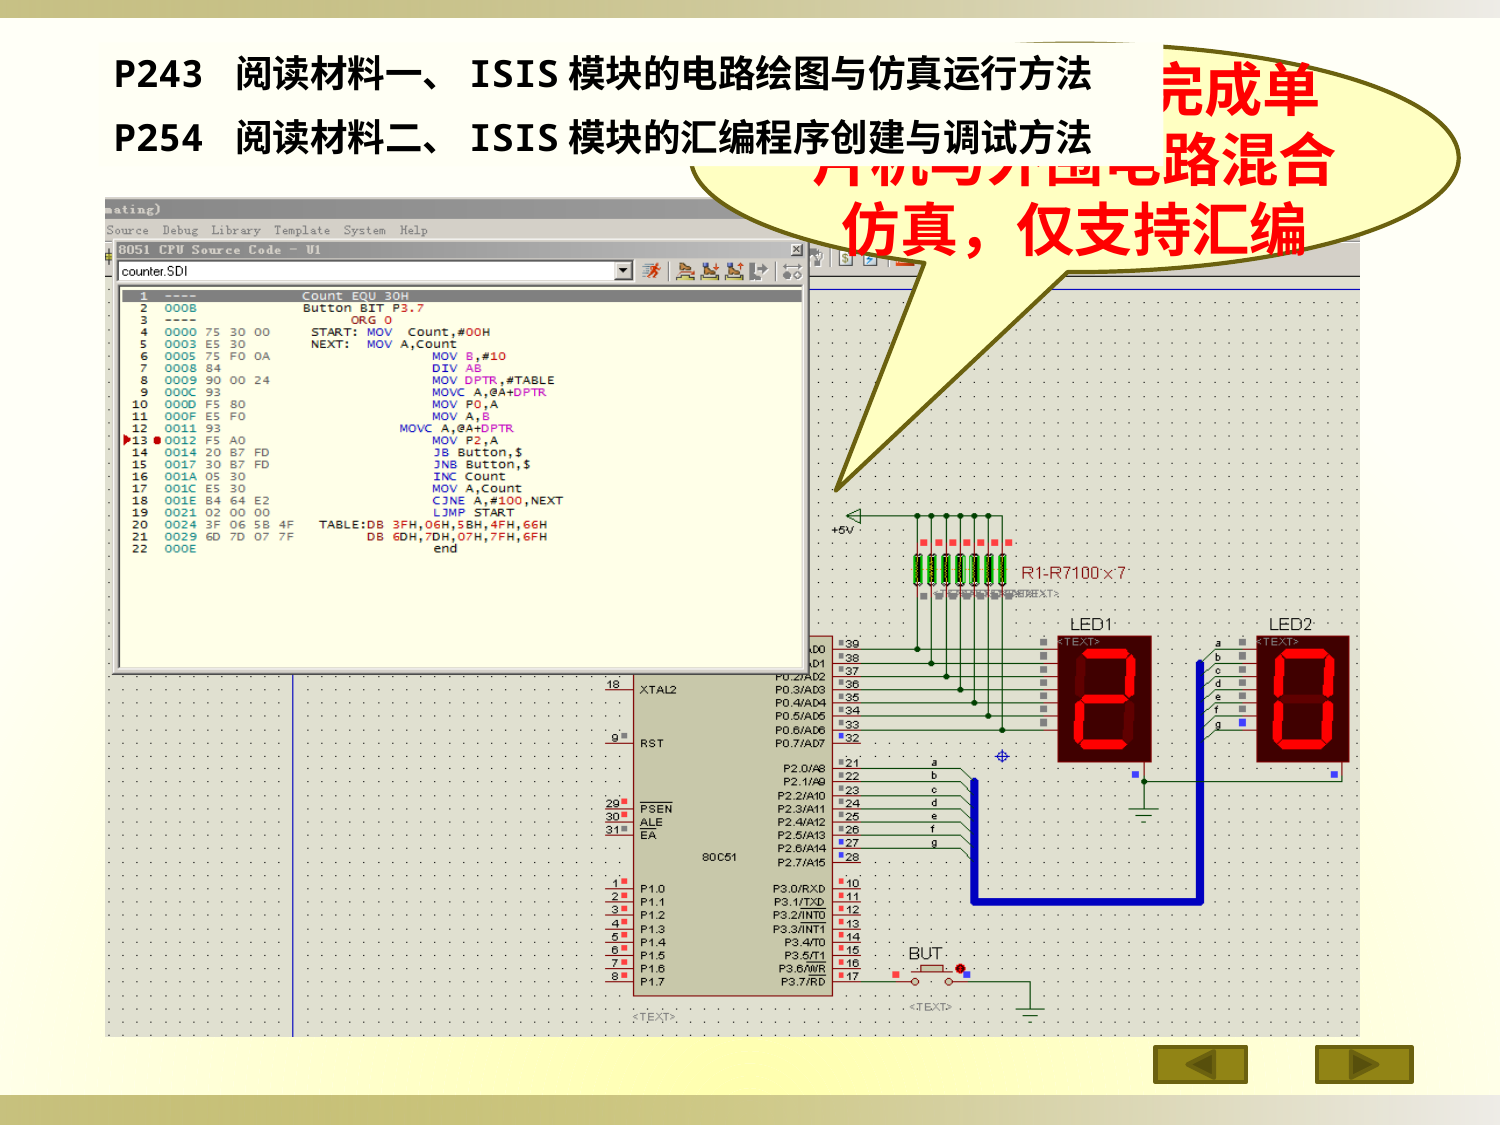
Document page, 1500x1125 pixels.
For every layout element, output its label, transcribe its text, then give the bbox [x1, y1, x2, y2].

text_box Proteus可完成单片机与外围电路混合仿真，仅支持汇编 [690, 44, 1461, 236]
text_box P243 阅读材料一、ISIS模块的电路绘图与仿真运行方法 P254 阅读材料二、ISIS模块的汇编程序创建与调试方法 [98, 42, 1164, 167]
picture [105, 195, 1360, 1038]
